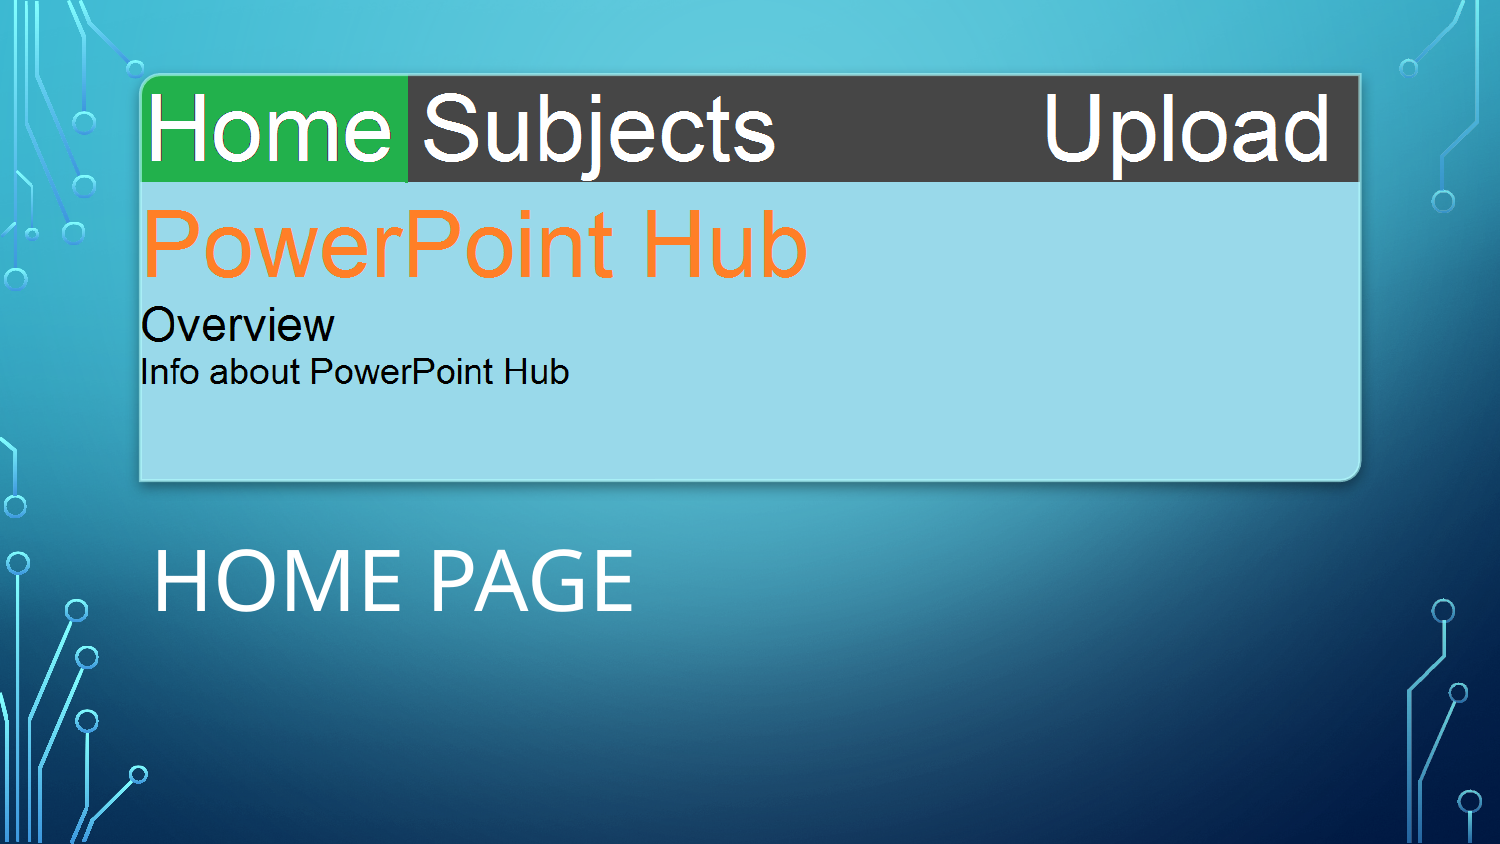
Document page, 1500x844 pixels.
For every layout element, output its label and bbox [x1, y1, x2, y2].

picture [140, 74, 1361, 481]
text_box [0, 0, 149, 844]
text_box [149, 0, 1500, 844]
text_box [1397, 0, 1482, 843]
